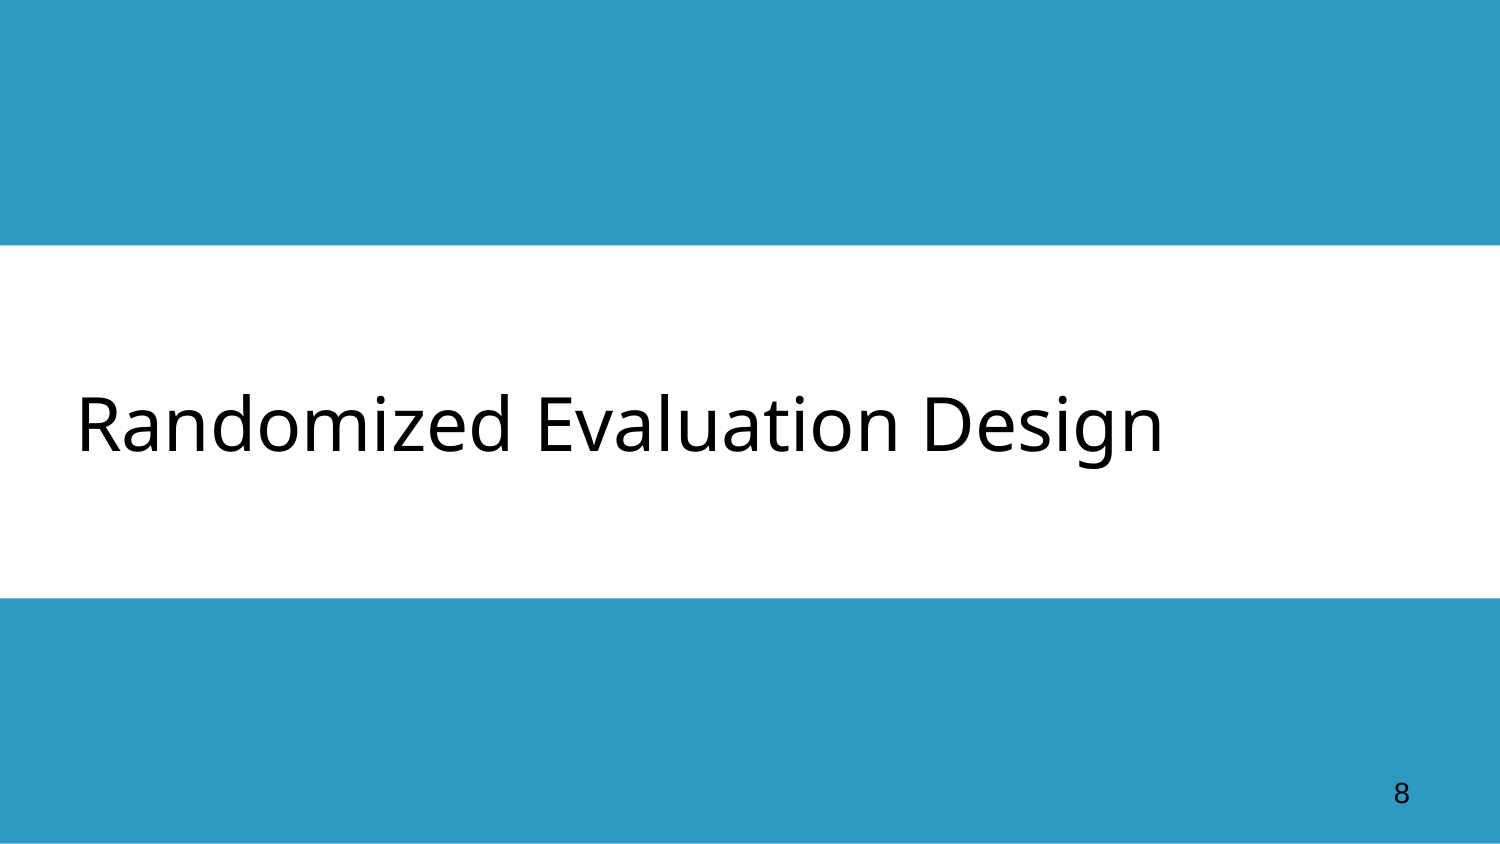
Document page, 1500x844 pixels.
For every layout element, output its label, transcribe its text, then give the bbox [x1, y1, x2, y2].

text_box 8 [1334, 764, 1425, 824]
title Randomized Evaluation Design [60, 308, 1449, 536]
